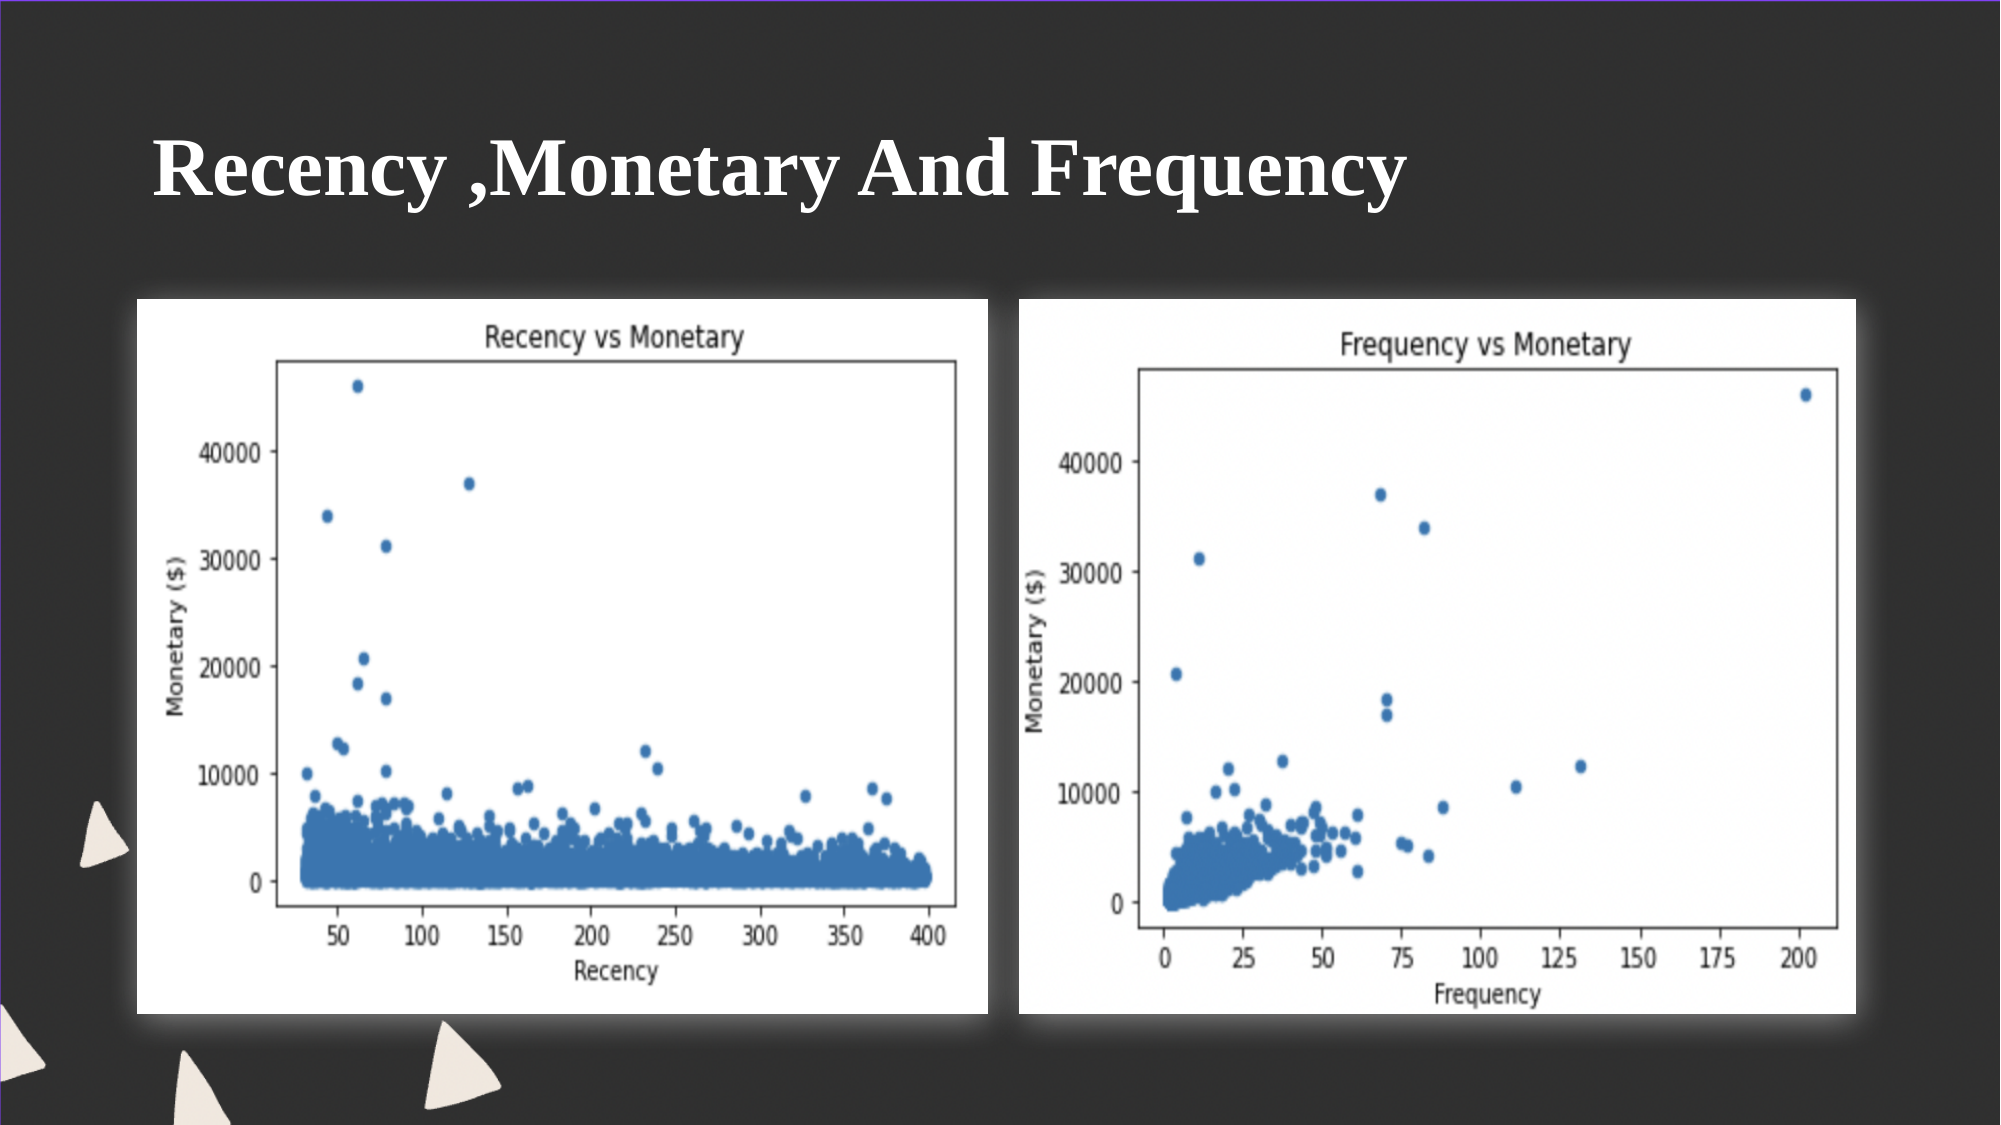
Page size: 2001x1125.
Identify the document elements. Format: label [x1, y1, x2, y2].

picture [0, 0, 2000, 1125]
list [1019, 299, 1856, 1014]
list [137, 299, 988, 1014]
